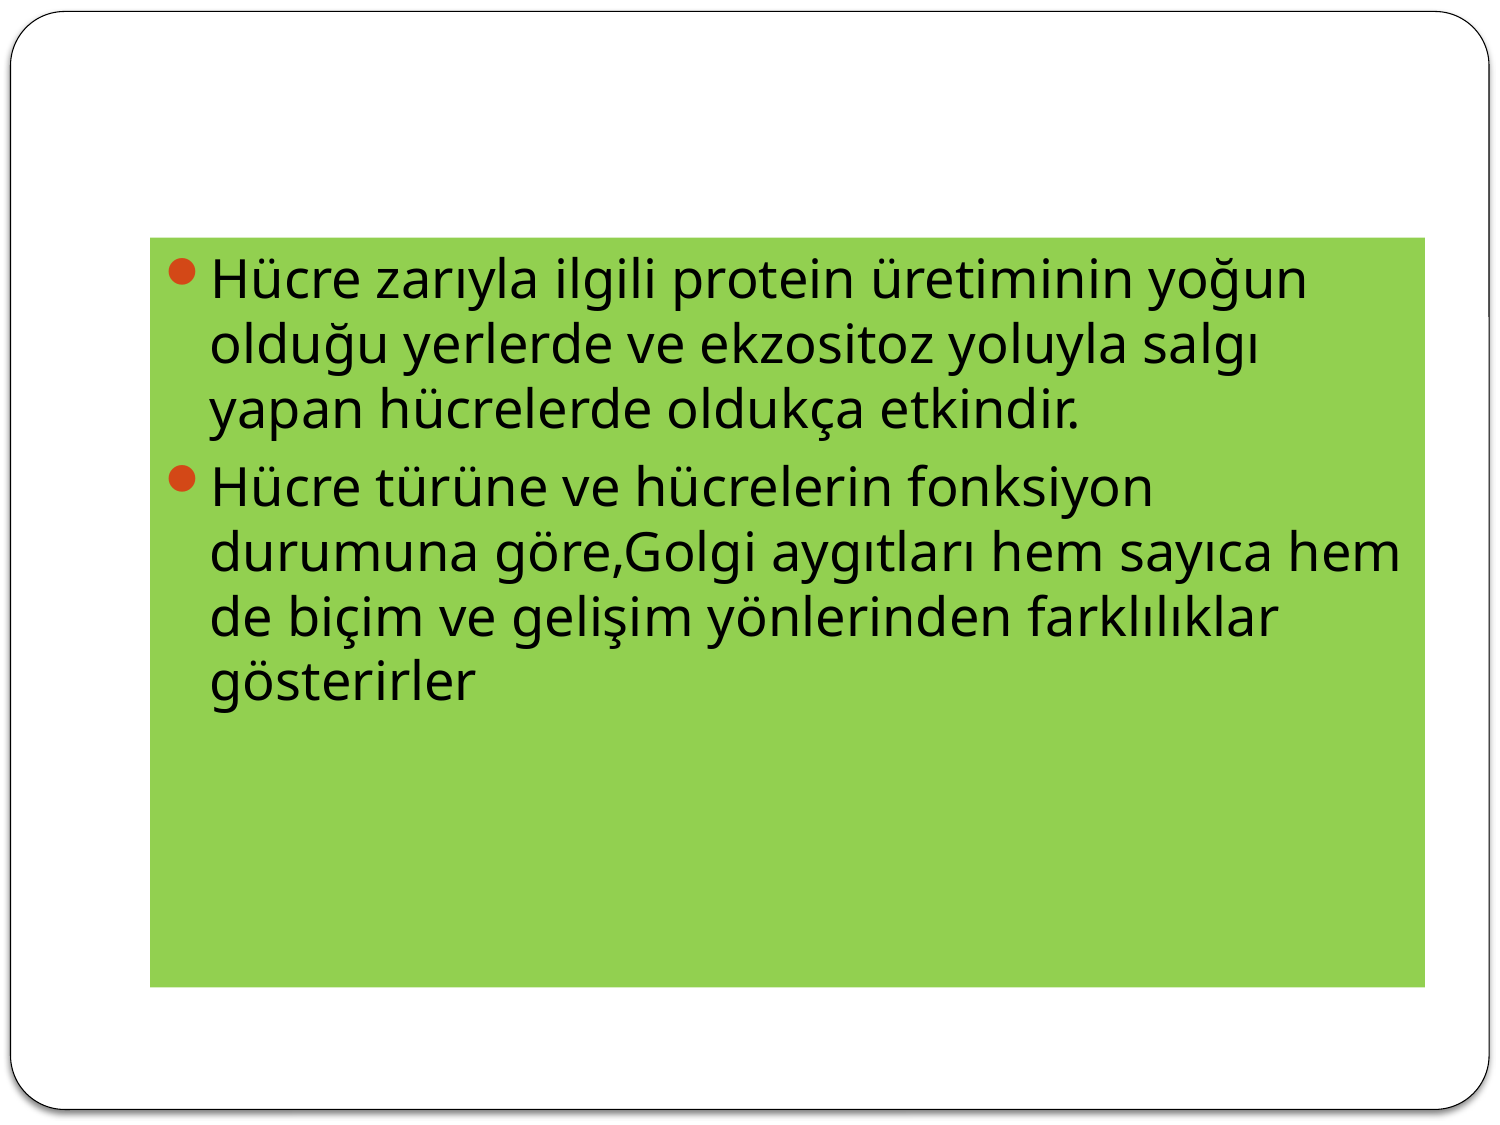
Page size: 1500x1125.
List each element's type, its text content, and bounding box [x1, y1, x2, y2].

list Hücre zarıyla ilgili protein üretiminin yoğun olduğu yerlerde ve ekzositoz yoluyla salgı yapan hücrelerde oldukça etkindir. Hücre türüne ve hücrelerin fonksiyon durumuna göre,Golgi aygıtları hem sayıca hem de biçim ve gelişim yönlerinden farklılıklar gösterirler [150, 237, 1425, 988]
